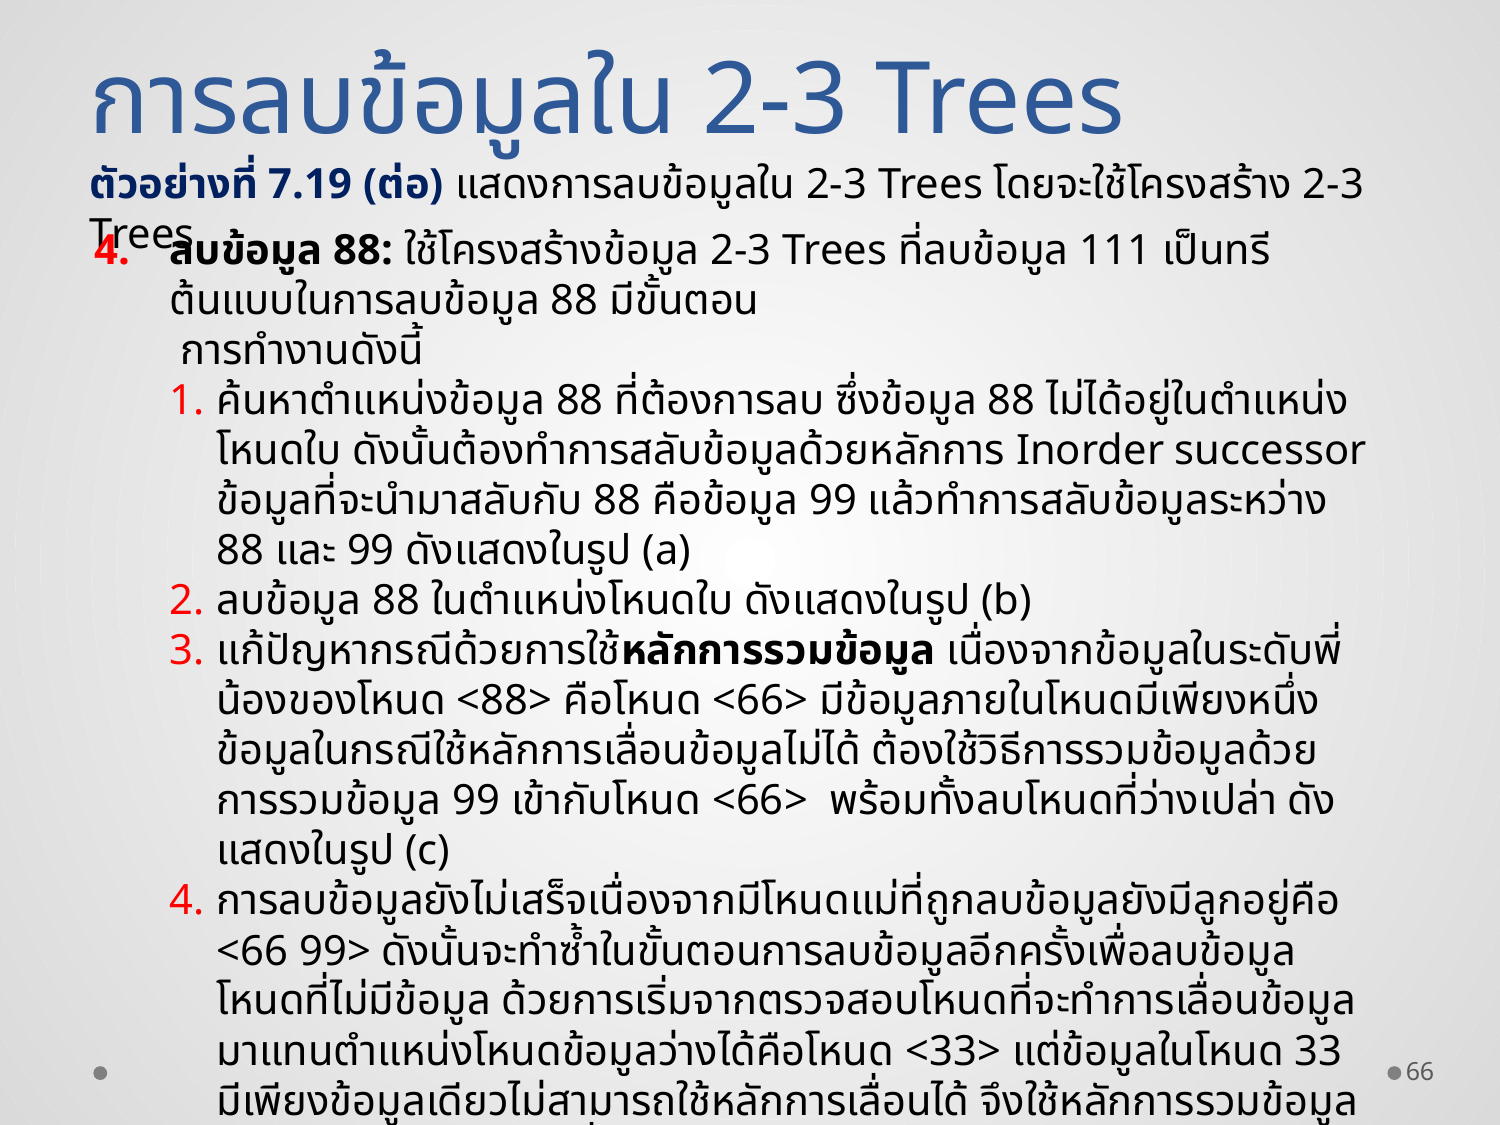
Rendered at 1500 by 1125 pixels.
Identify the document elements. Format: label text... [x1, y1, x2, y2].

text_box การลบข้อมูลใน 2-3 Trees [74, 24, 1425, 149]
text_box ตัวอย่างที่ 7.19 (ต่อ) แสดงการลบข้อมูลใน 2-3 Trees โดยจะใช้โครงสร้าง 2-3 Trees [74, 149, 1425, 265]
slide_number 66 [1401, 1042, 1494, 1103]
text_box ลบข้อมูล 88: ใช้โครงสร้างข้อมูล 2-3 Trees ที่ลบข้อมูล 111 เป็นทรีต้นแบบในการลบข้อมูล 88 มีขั้นตอน การทำงานดังนี้ ค้นหาตำแหน่งข้อมูล 88 ที่ต้องการลบ ซึ่งข้อมูล 88 ไม่ได้อยู่ในตำแหน่งโหนดใบ ดังนั้นต้องทำการสลับข้อมูลด้วยหลักการ Inorder successor ข้อมูลที่จะนำมาสลับกับ 88 คือข้อมูล 99 แล้วทำการสลับข้อมูลระหว่าง 88 และ 99 ดังแสดงในรูป (a) ลบข้อมูล 88 ในตำแหน่งโหนดใบ ดังแสดงในรูป (b) แก้ปัญหากรณีด้วยการใช้หลักการรวมข้อมูล เนื่องจากข้อมูลในระดับพี่น้องของโหนด <88> คือโหนด <66> มีข้อมูลภายในโหนดมีเพียงหนึ่งข้อมูลในกรณีใช้หลักการเลื่อนข้อมูลไม่ได้ ต้องใช้วิธีการรวมข้อมูลด้วยการรวมข้อมูล 99 เข้ากับโหนด <66> พร้อมทั้งลบโหนดที่ว่างเปล่า ดังแสดงในรูป (c) การลบข้อมูลยังไม่เสร็จเนื่องจากมีโหนดแม่ที่ถูกลบข้อมูลยังมีลูกอยู่คือ <66 99> ดังนั้นจะทำซ้ำในขั้นตอนการลบข้อมูลอีกครั้งเพื่อลบข้อมูลโหนดที่ไม่มีข้อมูล ด้วยการเริ่มจากตรวจสอบโหนดที่จะทำการเลื่อนข้อมูลมาแทนตำแหน่งโหนดข้อมูลว่างได้คือโหนด <33> แต่ข้อมูลในโหนด 33 มีเพียงข้อมูลเดียวไม่สามารถใช้หลักการเลื่อนได้ จึงใช้หลักการรวมข้อมูล ด้วยการรวมโหนด 55 ซึ่งเป็นโหนดรากและย้ายลูกคือโหนด <66 99> ไปกับโหนดลูกของ 55 พร้อมทั้งลบโหนดที่ว่างเปล่าดังแสดงในรูป (d) ข้อมูลในโหนดแม่ได้ถูกรวมไปอยู่กับโหนดทางซ้าย ทำให้โหนดแม่เป็นโหนดว่างเปล่าและมีลูกเพียงด้านเดียว ซึ่งในกรณีนี้เป็นกรณีพิเศษเพราะว่าโหนดที่ว่างเปล่าเป็นโหนดราก และมีลูกด้านเดียวสามารถทำการลบข้อมูลโหนดนี้ได้และยอมให้ <30 55> เป็นโหนดรากแทนดังแสงในรูป (e) [79, 215, 1388, 1125]
